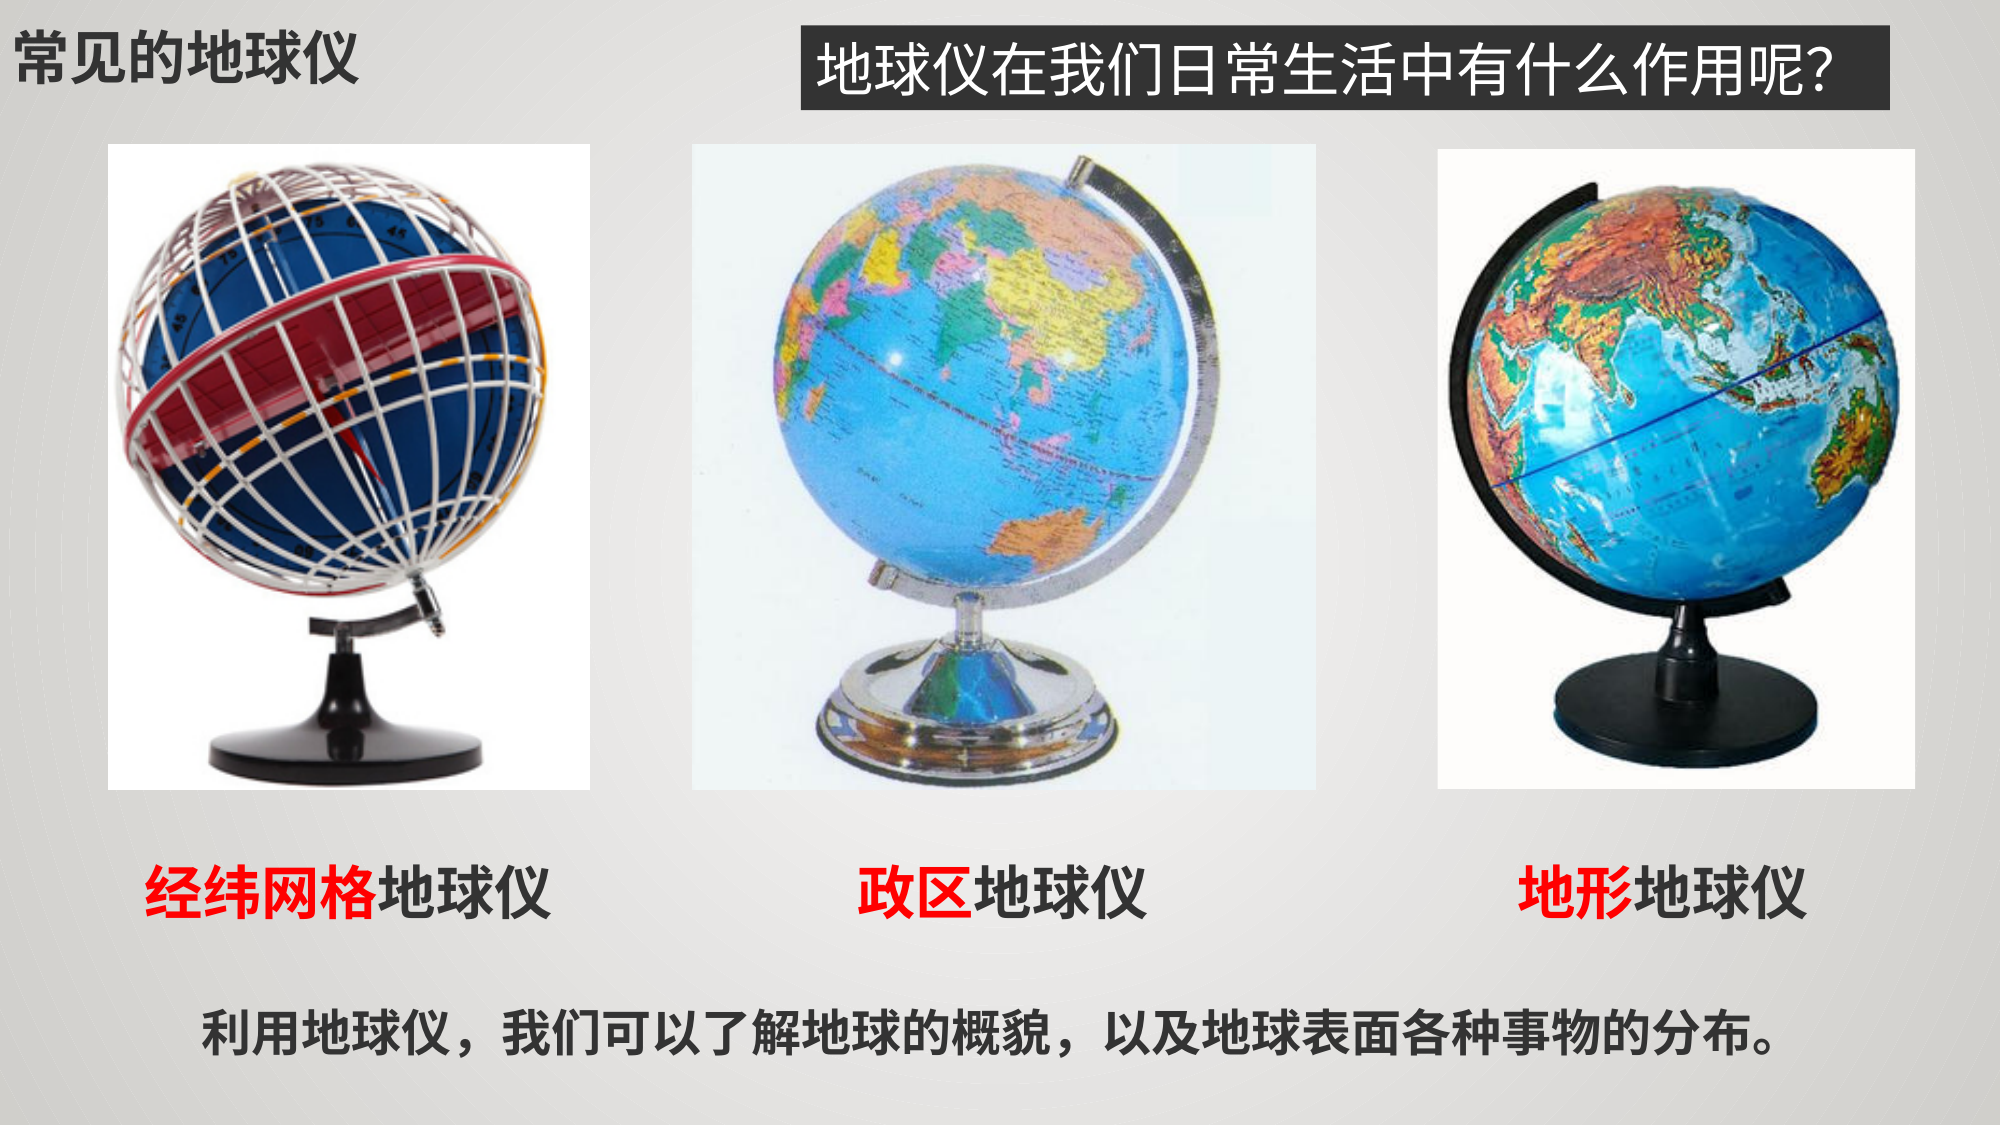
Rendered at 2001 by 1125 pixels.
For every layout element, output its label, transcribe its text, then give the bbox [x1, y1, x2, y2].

text_box 地球仪在我们日常生活中有什么作用呢？ [800, 25, 1890, 111]
picture [1437, 149, 1916, 789]
text_box 政区地球仪 [842, 848, 1164, 934]
text_box 地形地球仪 [1502, 848, 1824, 934]
text_box 利用地球仪，我们可以了解地球的概貌，以及地球表面各种事物的分布。 [186, 963, 1814, 1069]
text_box 经纬网格地球仪 [130, 848, 568, 934]
text_box 常见的地球仪 [0, 13, 702, 99]
picture [692, 144, 1316, 790]
picture [108, 144, 590, 790]
